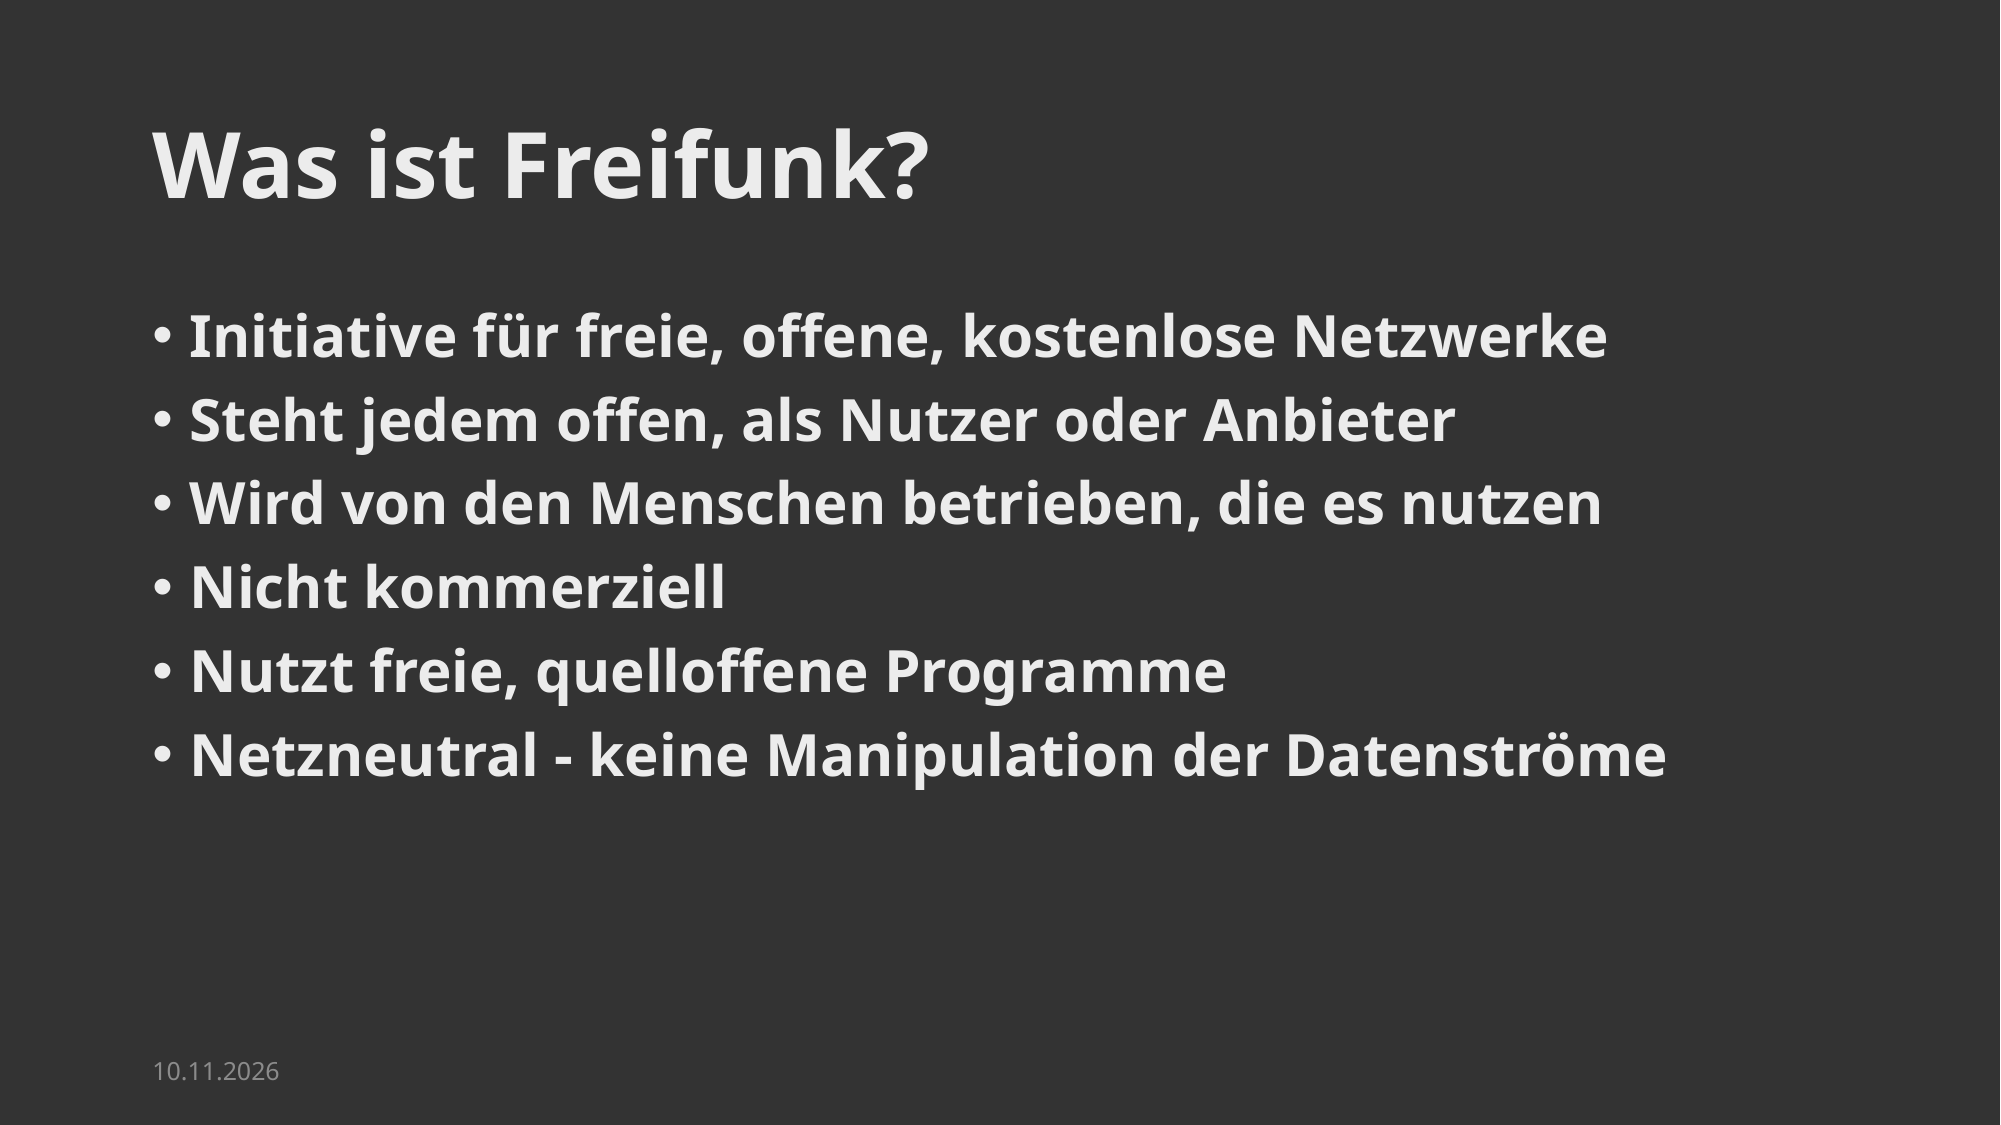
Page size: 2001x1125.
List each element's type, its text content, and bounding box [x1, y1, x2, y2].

list Initiative für freie, offene, kostenlose Netzwerke Steht jedem offen, als Nutzer oder Anbieter Wird von den Menschen betrieben, die es nutzen Nicht kommerziell Nutzt freie, quelloffene Programme Netzneutral - keine Manipulation der Datenströme [137, 299, 1863, 1014]
title Was ist Freifunk? [137, 59, 1863, 278]
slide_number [137, 1042, 588, 1103]
